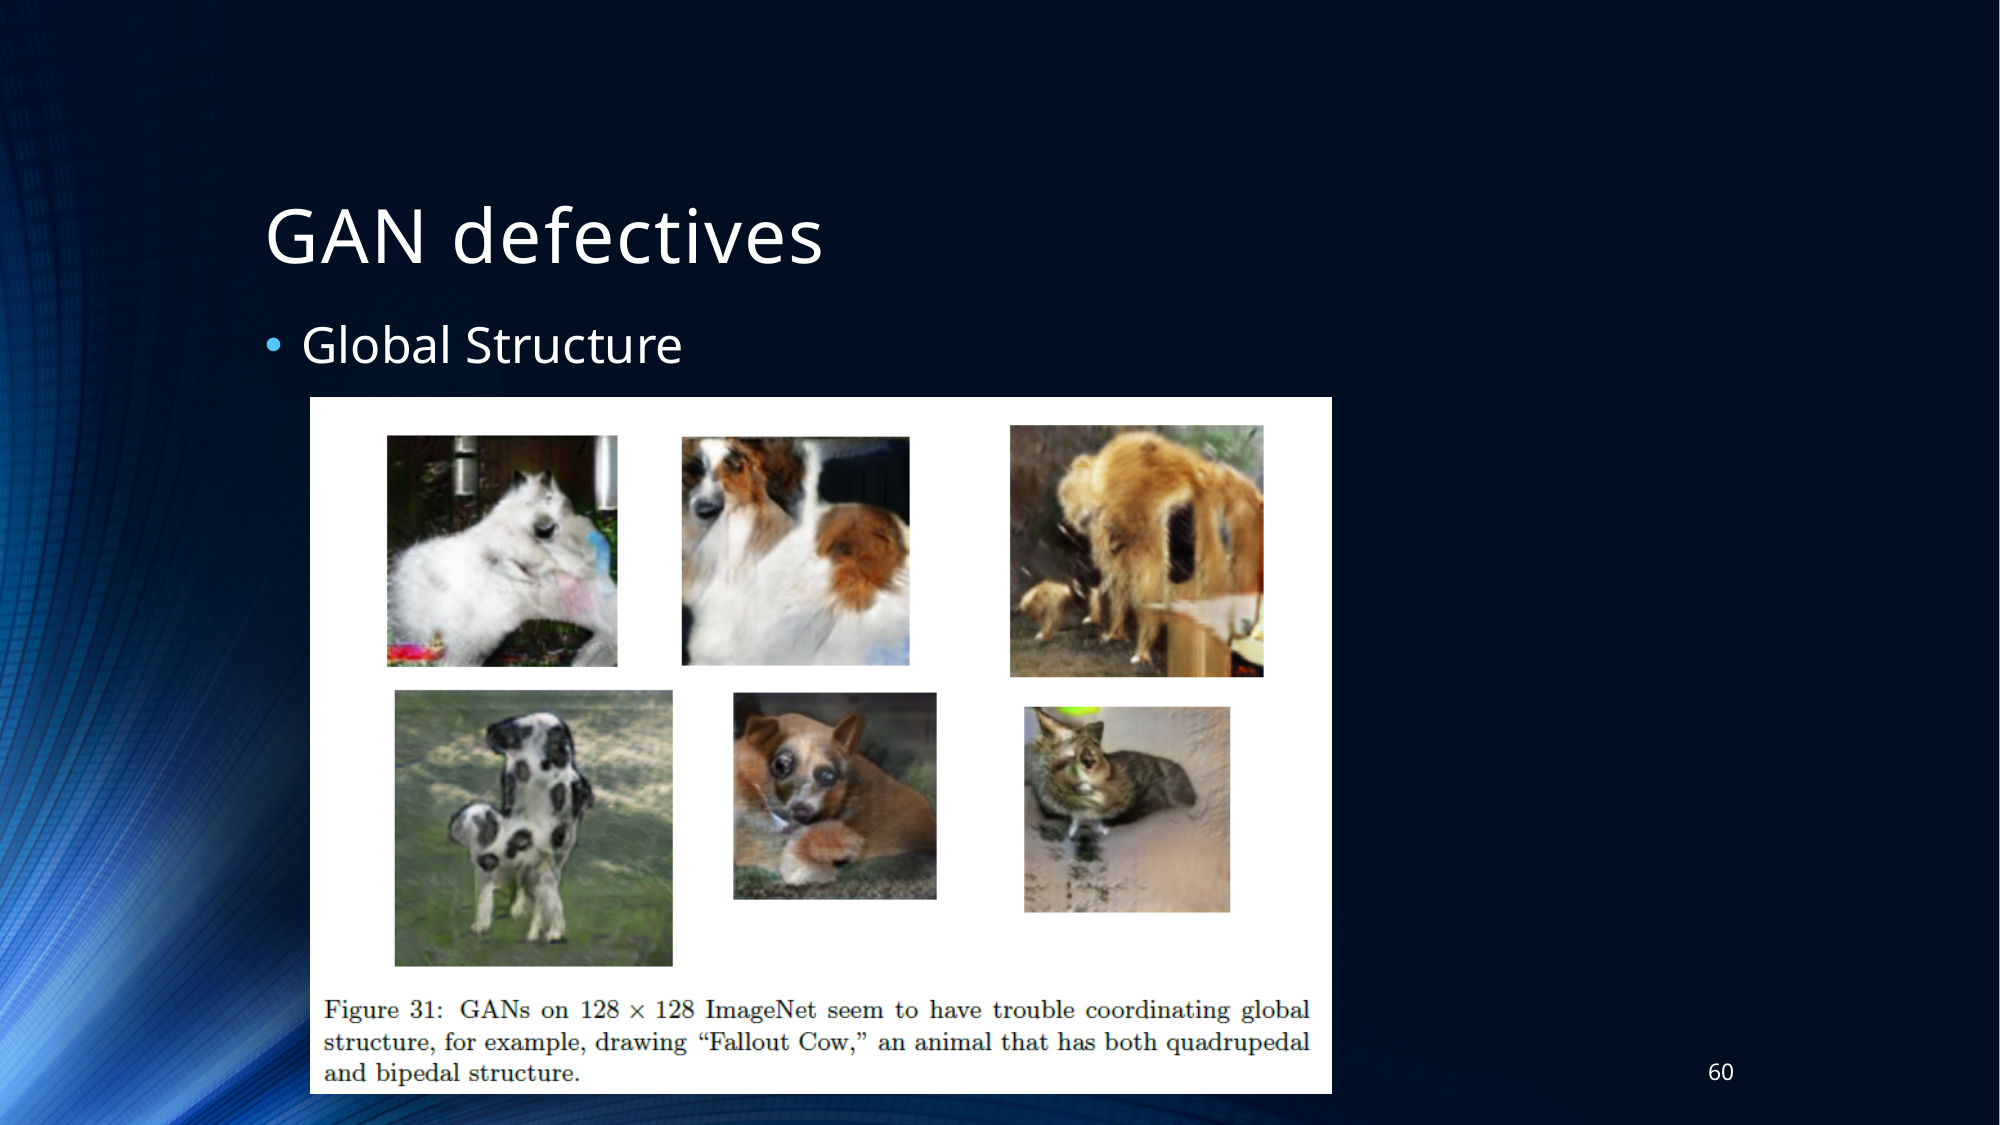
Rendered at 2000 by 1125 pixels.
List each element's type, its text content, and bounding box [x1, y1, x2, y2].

list Global Structure [249, 312, 1749, 988]
picture [0, 0, 2000, 1125]
slide_number 60 [1612, 1050, 1750, 1096]
title GAN defectives [249, 62, 1750, 288]
